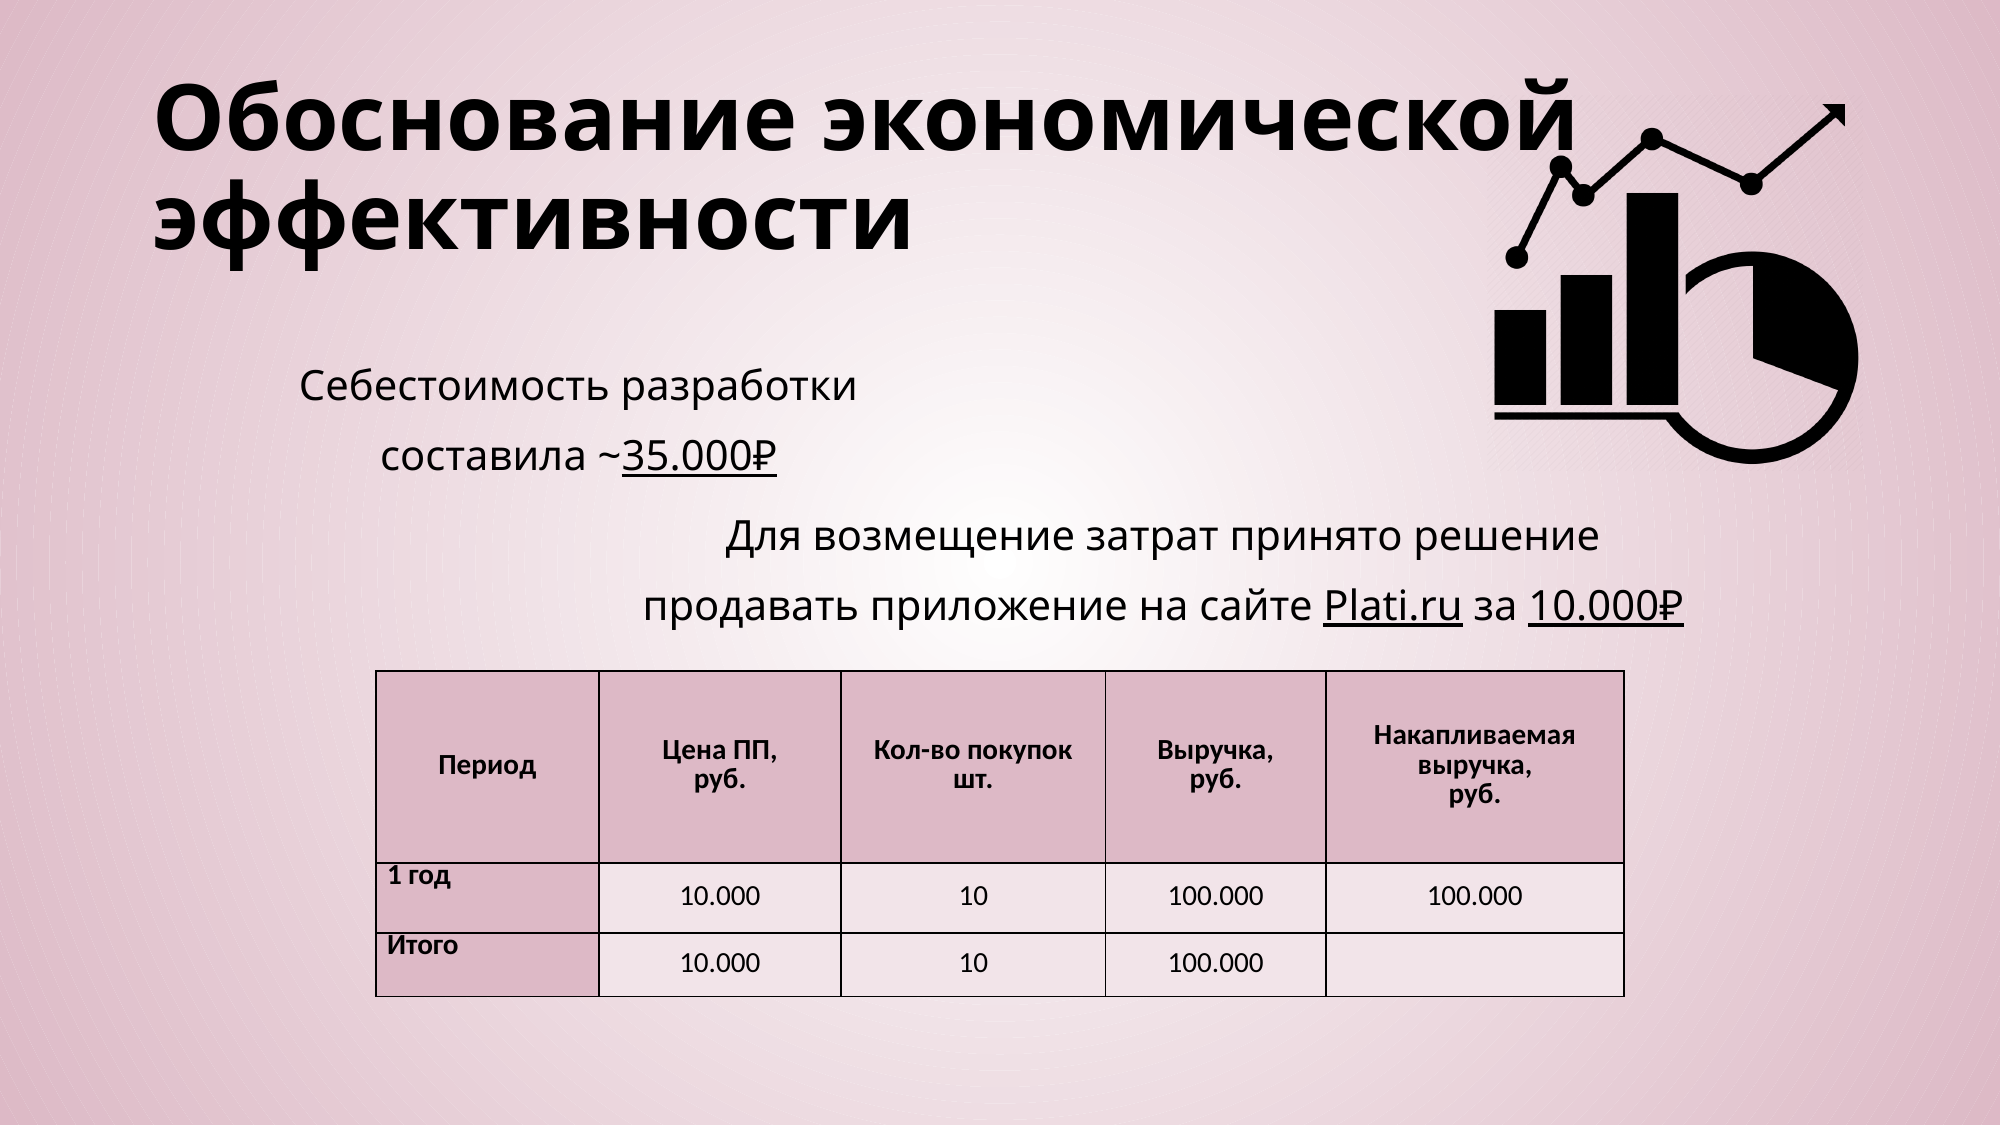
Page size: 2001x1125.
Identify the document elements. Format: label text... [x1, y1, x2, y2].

table_cell 10.000 [600, 934, 840, 996]
table_header Период [377, 672, 598, 862]
table_cell 100.000 [1106, 864, 1325, 932]
table_cell 10 [842, 864, 1105, 932]
table_cell 10.000 [600, 864, 840, 932]
table_header Кол-во покупок шт. [842, 672, 1105, 862]
text_box Себестоимость разработки составила ~35.000₽ [280, 331, 877, 487]
text_box Для возмещение затрат принято решение продавать приложение на сайте Plati.ru за 10.000₽ [624, 481, 1703, 636]
table_header Цена ПП, руб. [600, 672, 840, 862]
table_cell 10 [842, 934, 1105, 996]
table_header Накапливаемая выручка, руб. [1327, 672, 1623, 862]
table_header Выручка, руб. [1106, 672, 1325, 862]
table_cell 100.000 [1327, 864, 1623, 932]
table_cell 100.000 [1106, 934, 1325, 996]
table_cell [1327, 934, 1623, 996]
table_cell Итого [377, 934, 598, 996]
title Обоснование экономической эффективности [137, 61, 1863, 279]
table_cell 1 год [377, 864, 598, 932]
picture [1487, 95, 1863, 471]
